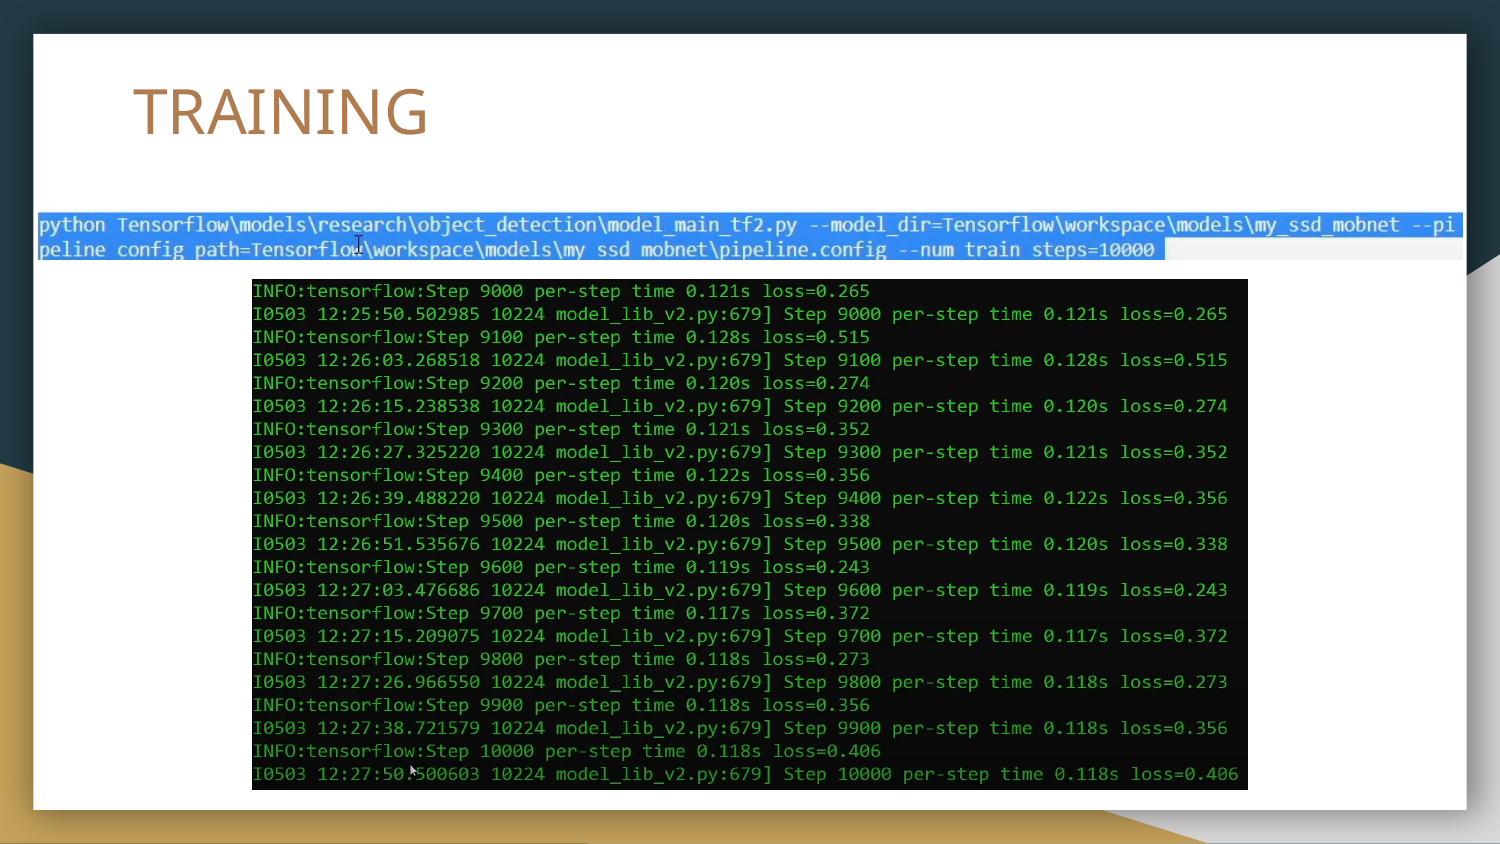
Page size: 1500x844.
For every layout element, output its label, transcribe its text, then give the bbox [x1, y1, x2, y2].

title TRAINING [118, 53, 1350, 208]
picture [251, 279, 1249, 790]
picture [37, 209, 1463, 261]
